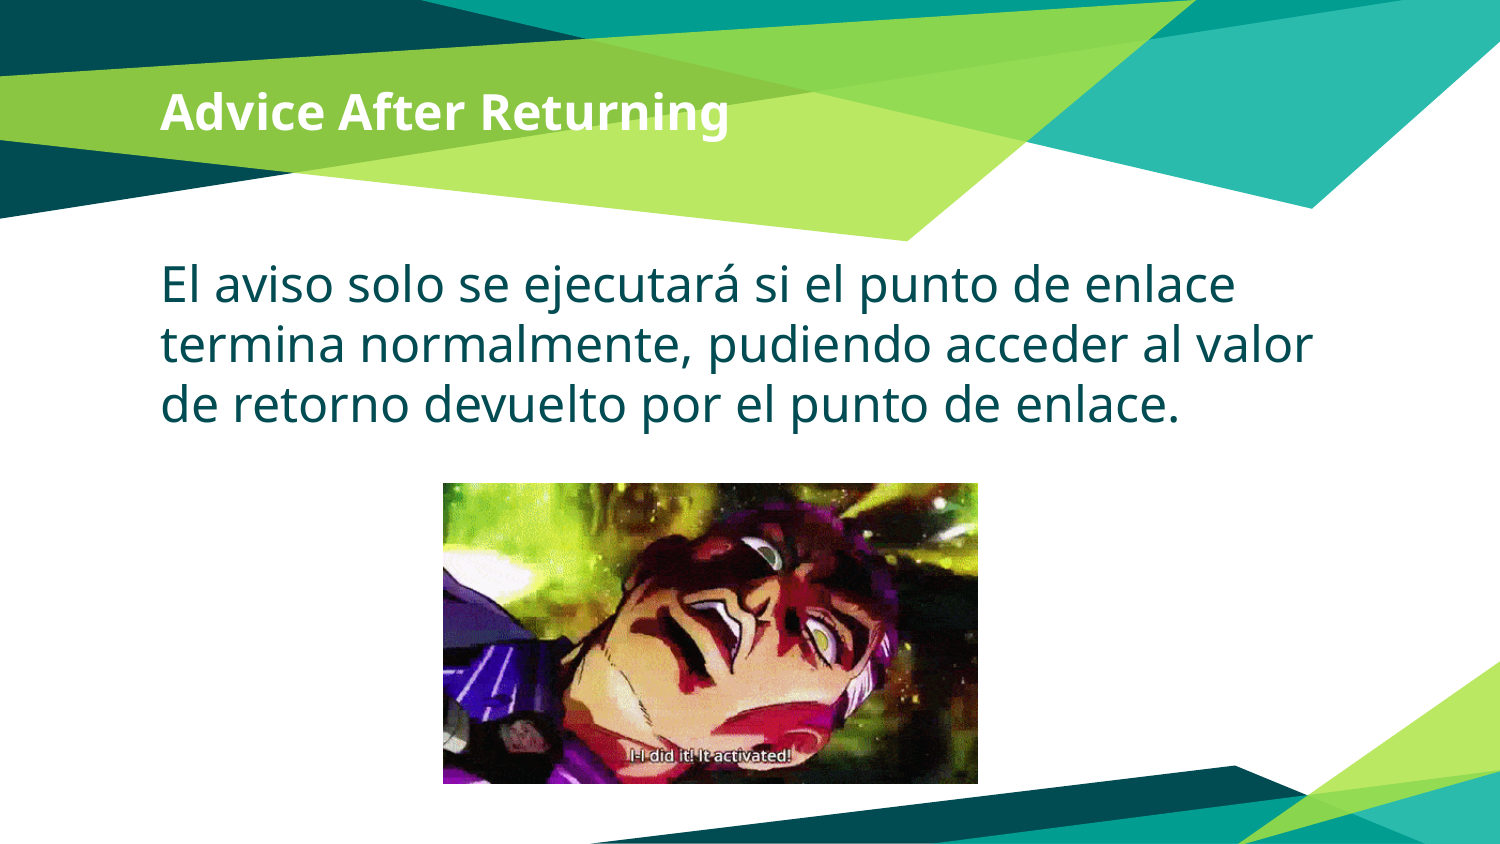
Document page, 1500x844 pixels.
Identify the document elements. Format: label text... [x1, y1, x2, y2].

title Advice After Returning [145, 65, 1355, 206]
picture [443, 482, 978, 784]
list El aviso solo se ejecutará si el punto de enlace termina normalmente, pudiendo acceder al valor de retorno devuelto por el punto de enlace. [145, 237, 1355, 784]
